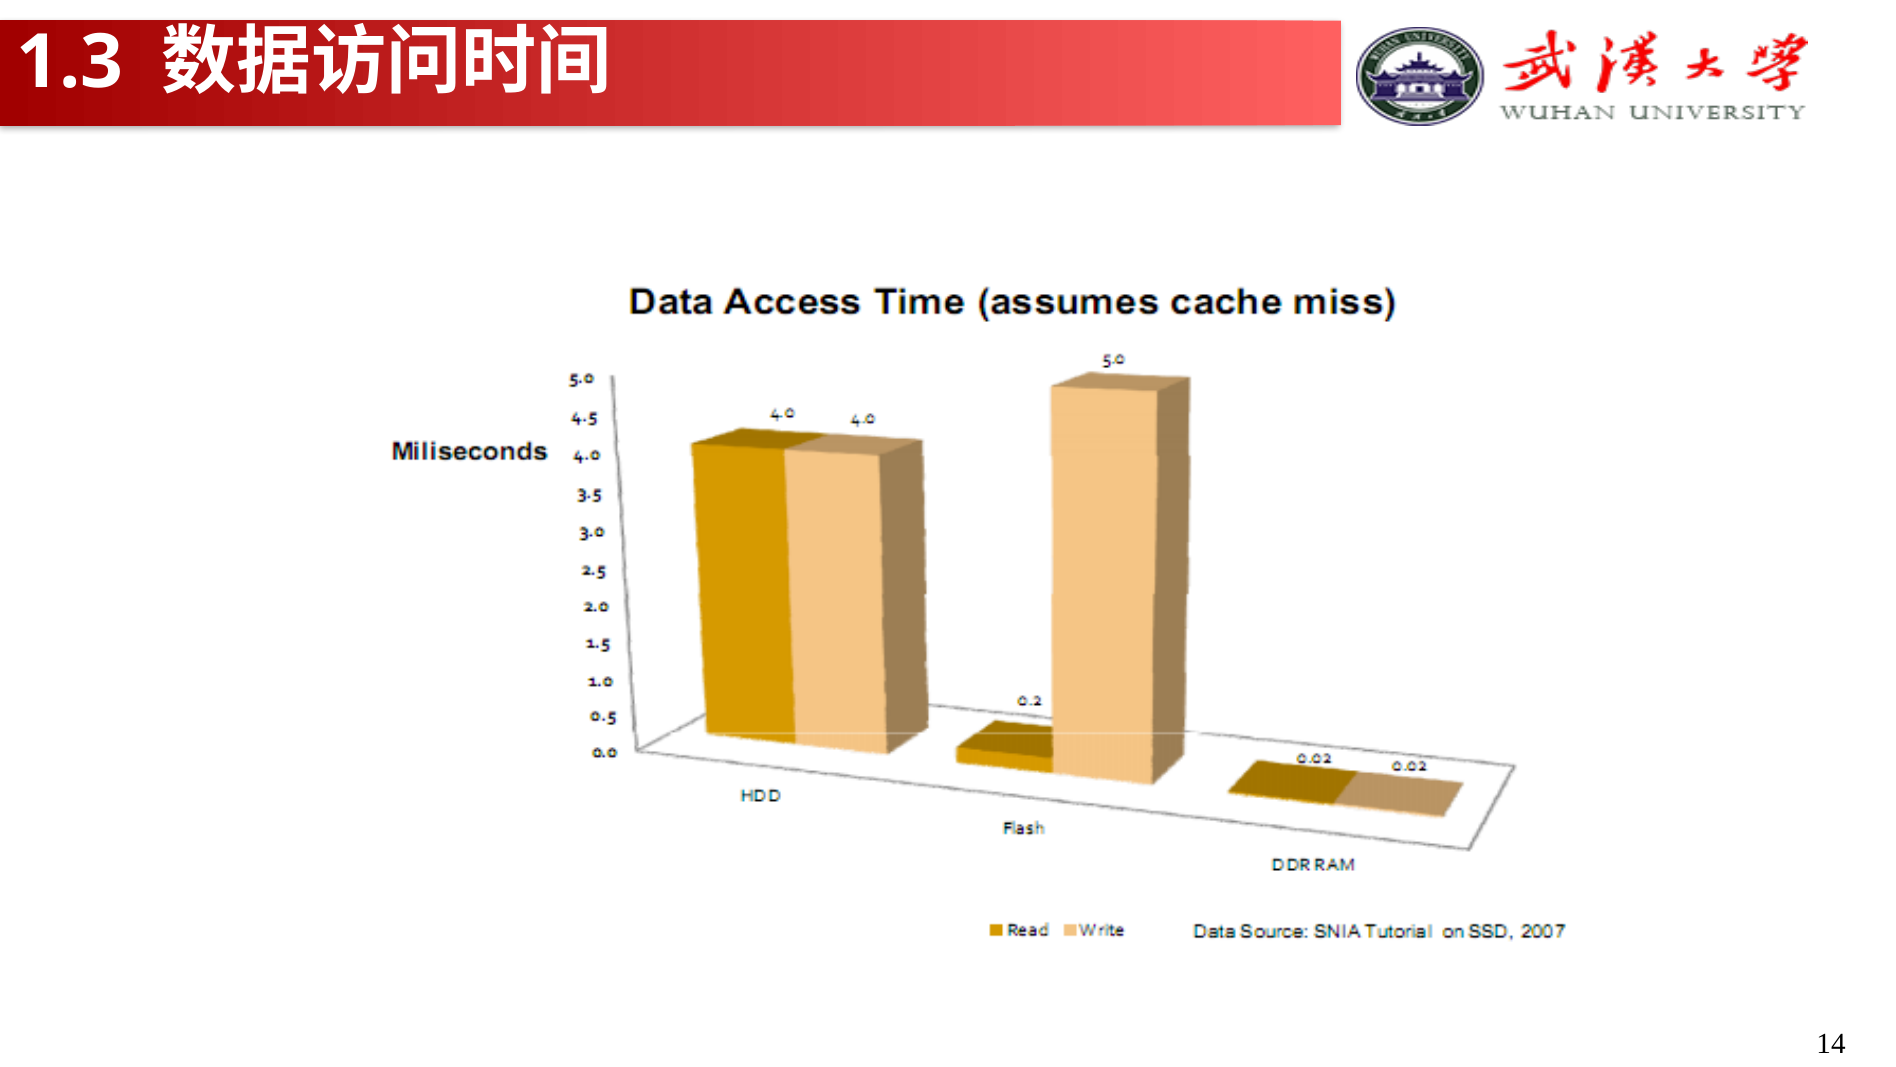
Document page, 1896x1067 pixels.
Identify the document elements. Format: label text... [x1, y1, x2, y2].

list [324, 272, 1624, 965]
title 1.3 数据访问时间 [16, 12, 1880, 102]
picture [1356, 102, 1808, 126]
